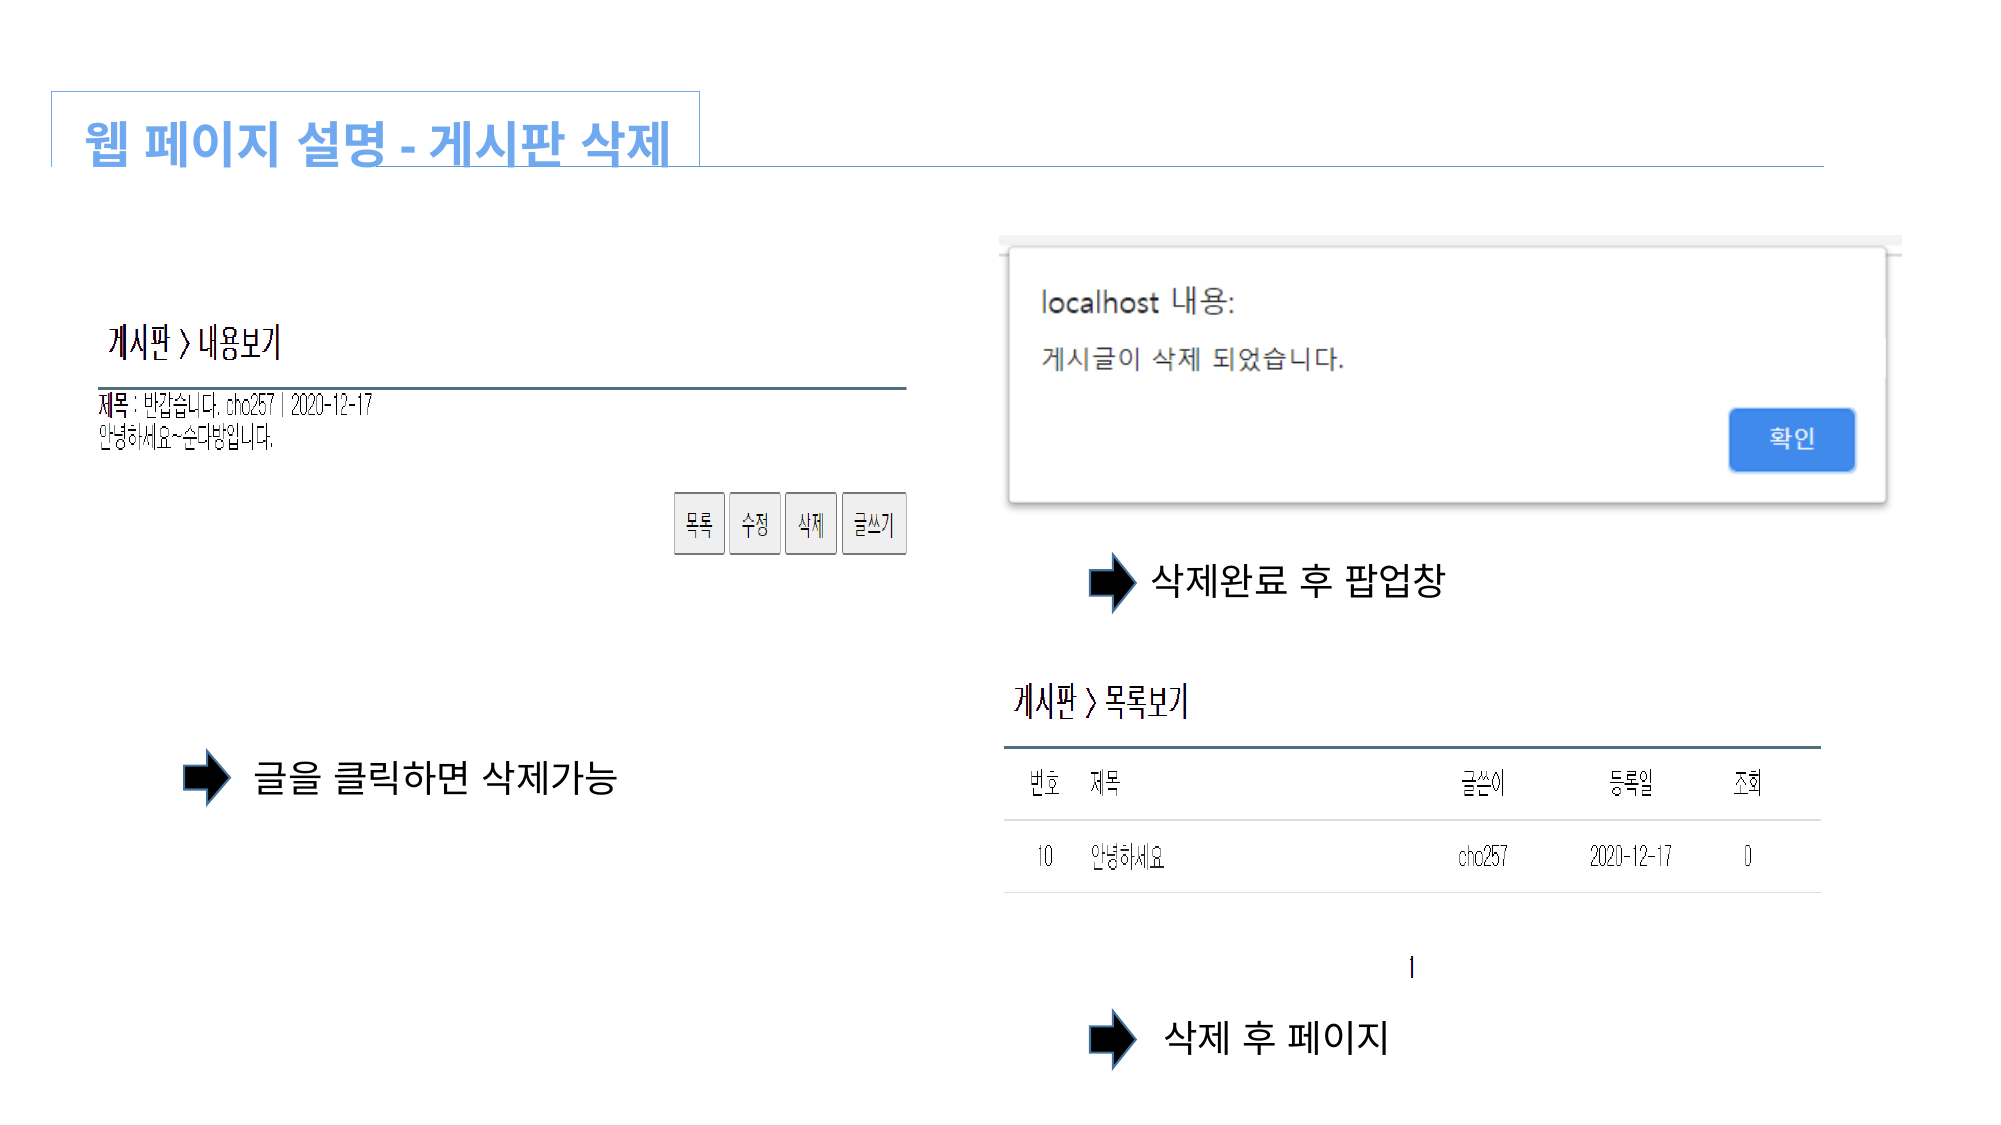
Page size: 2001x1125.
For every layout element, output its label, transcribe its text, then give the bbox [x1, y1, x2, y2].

picture [987, 621, 1848, 1008]
text_box [1088, 551, 1135, 615]
text_box [51, 91, 700, 167]
text_box [183, 748, 232, 808]
text_box 삭제 후 페이지 [1148, 1008, 1713, 1068]
picture [999, 235, 1902, 536]
text_box [1088, 1008, 1138, 1071]
picture [51, 279, 936, 612]
text_box 글을 클릭하면 삭제가능 [238, 747, 987, 807]
text_box 웹 페이지 설명-게시판 삭제 [69, 106, 688, 182]
text_box 삭제완료 후 팝업창 [1135, 550, 1962, 611]
